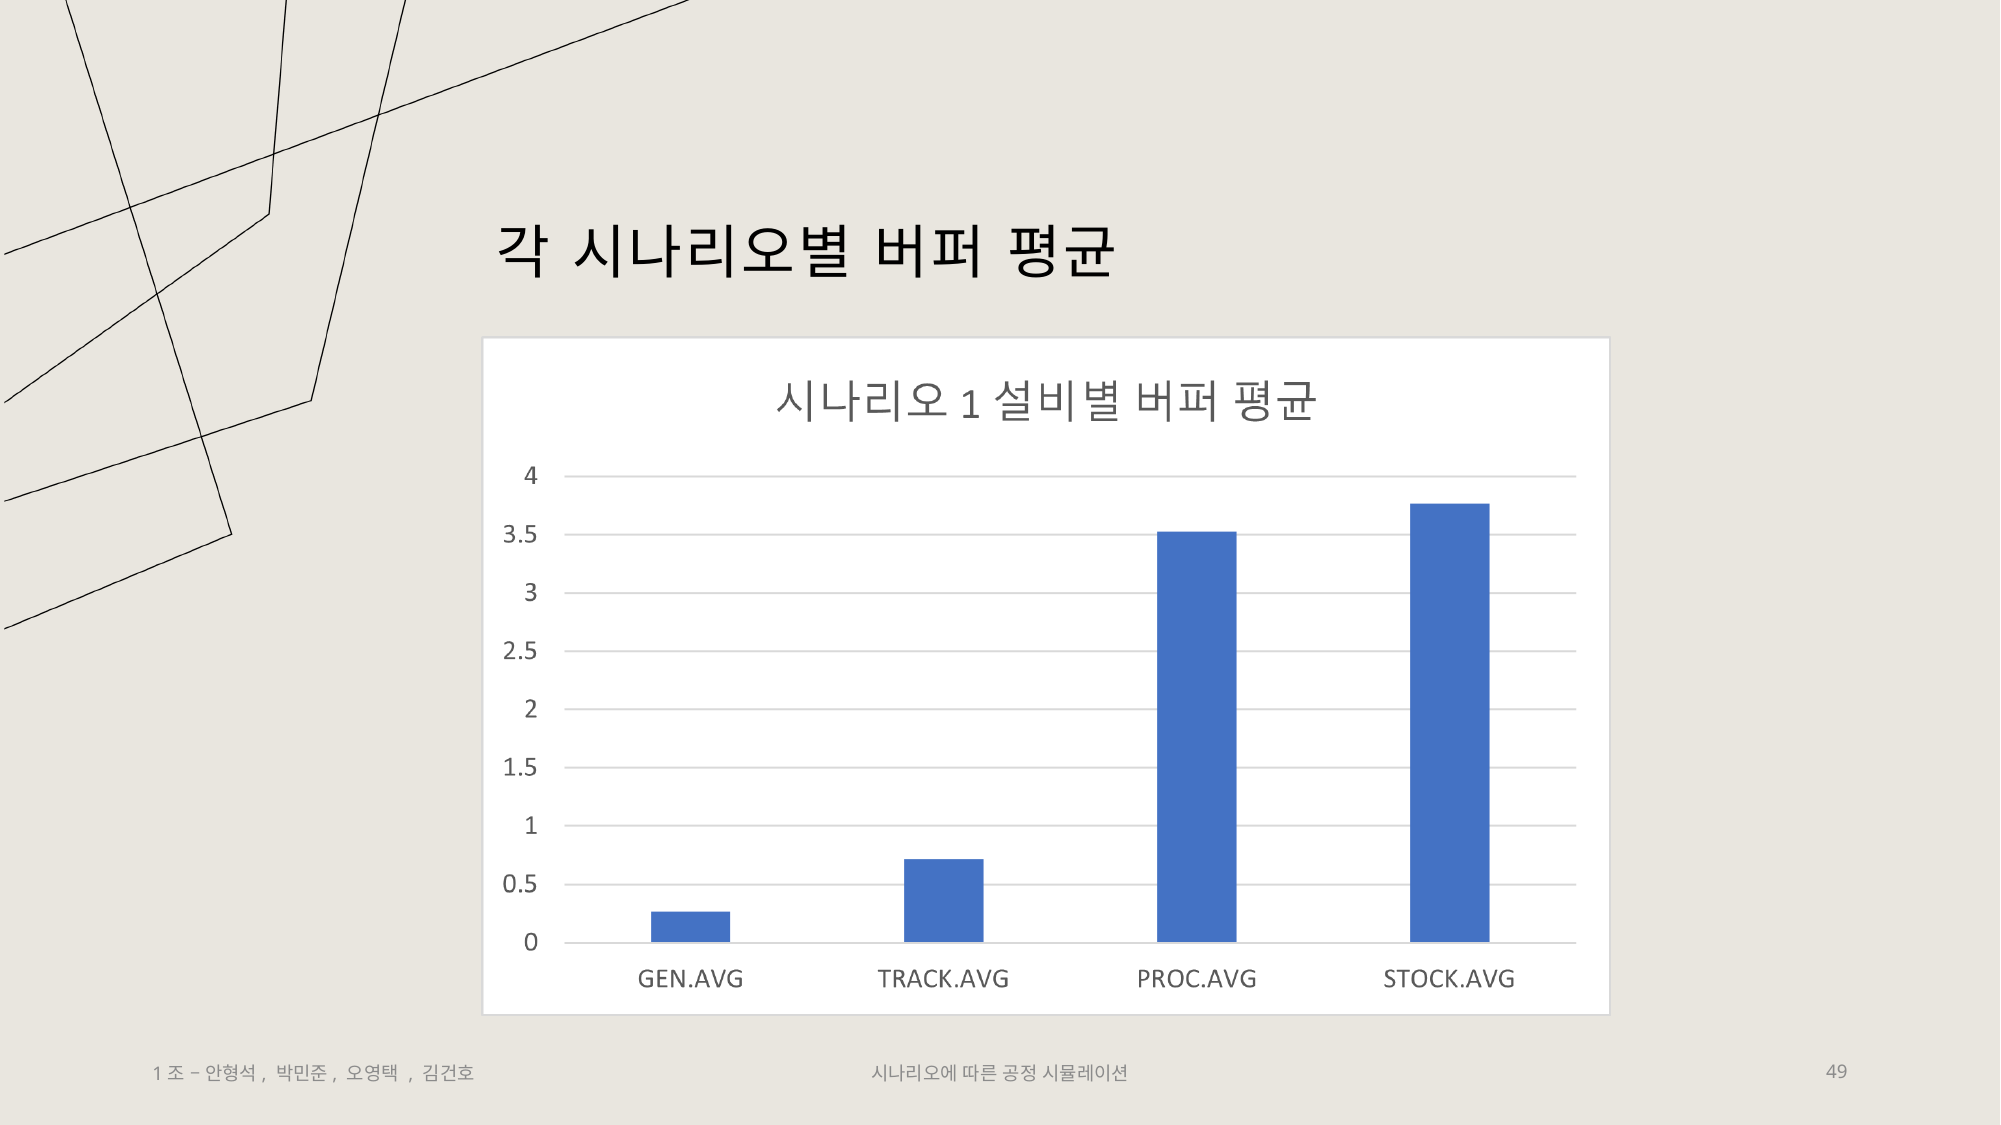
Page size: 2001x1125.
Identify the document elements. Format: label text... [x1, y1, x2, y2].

footer 시나리오에 따른 공정 시뮬레이션 [662, 1042, 1338, 1103]
title 각 시나리오별 버퍼 평균 [481, 146, 1863, 364]
slide_number 1조 – 안형석, 박민준, 오영택 , 김건호 [137, 1042, 588, 1103]
picture [4, 0, 1611, 1016]
slide_number 49 [1412, 1042, 1863, 1103]
